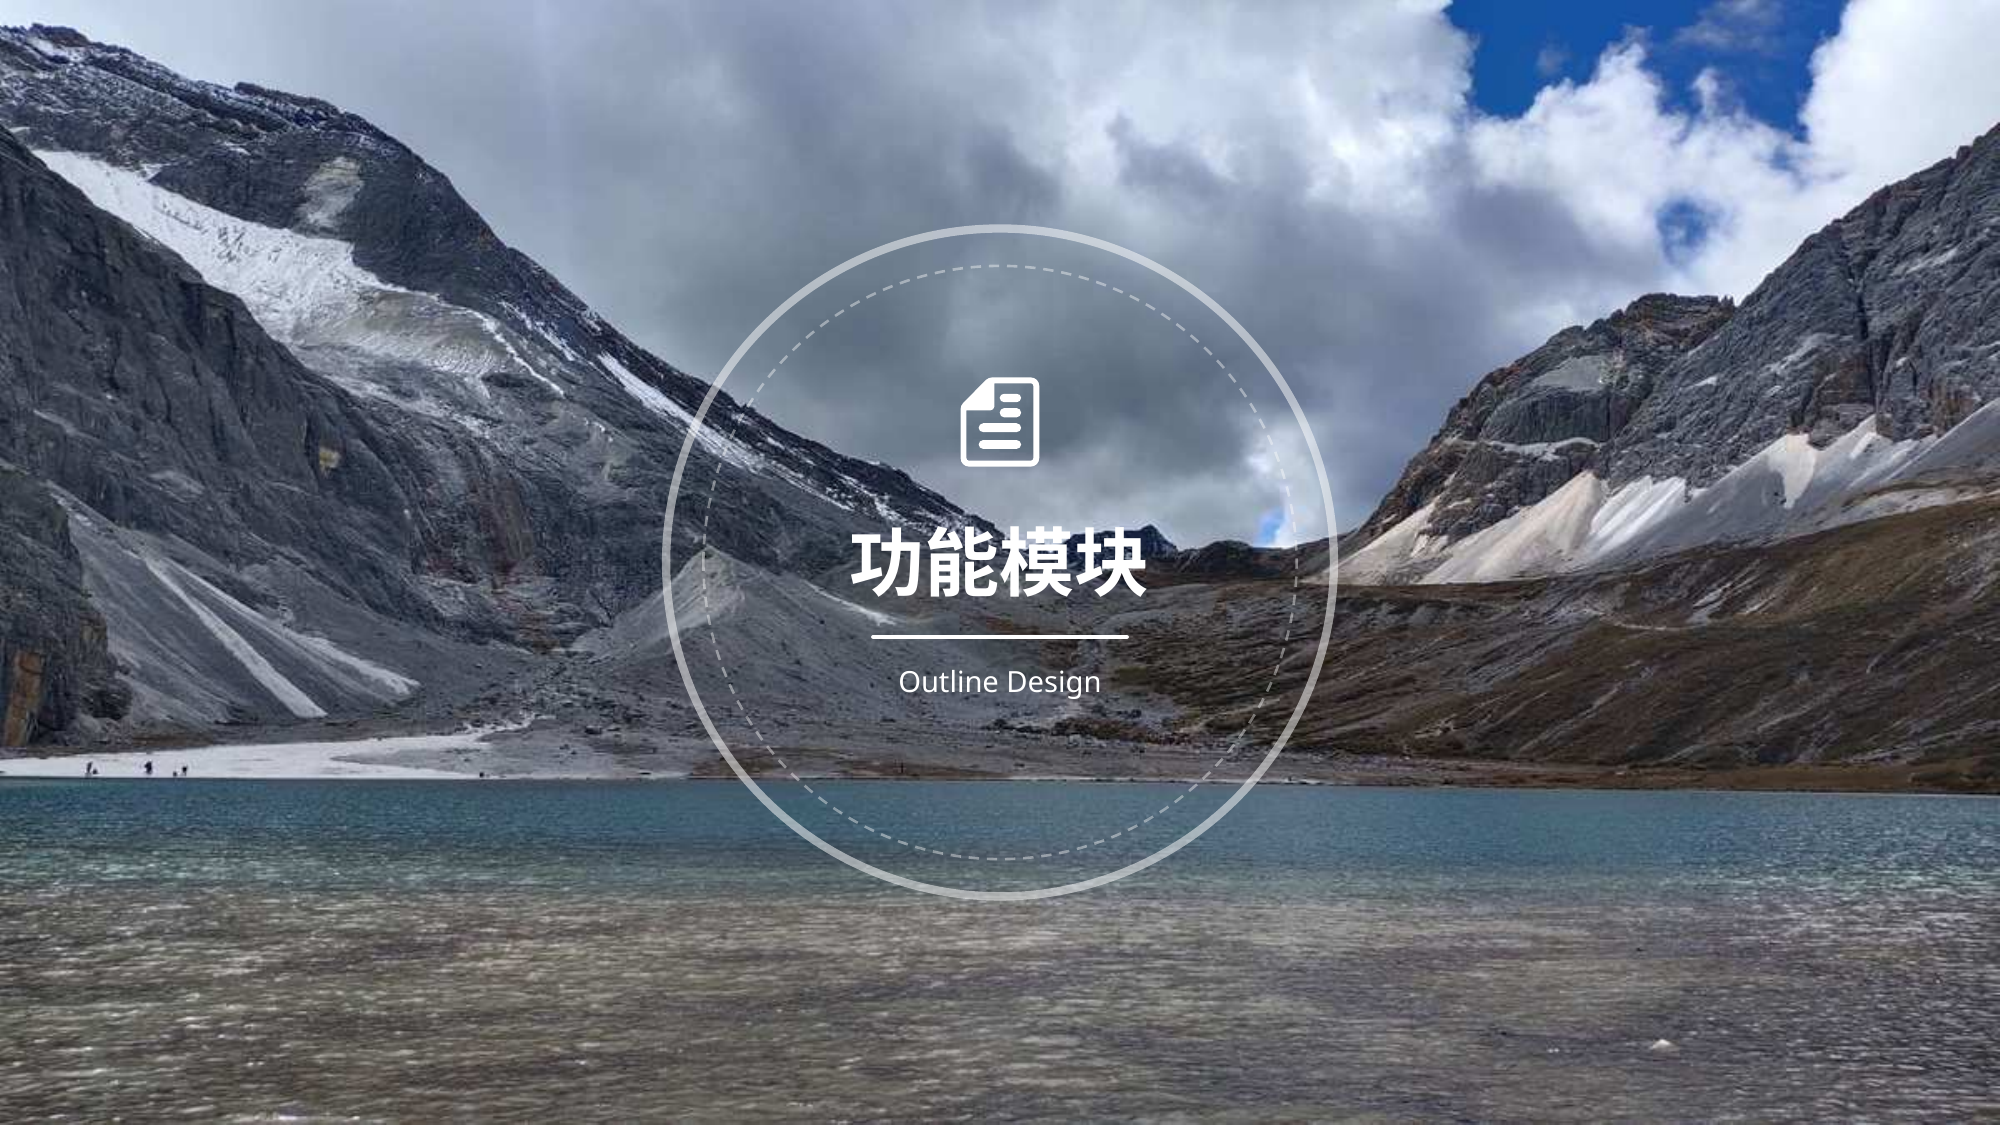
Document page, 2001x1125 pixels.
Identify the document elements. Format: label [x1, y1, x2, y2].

text_box [666, 228, 1334, 897]
picture [0, 0, 2000, 1125]
text_box [723, 508, 1277, 707]
